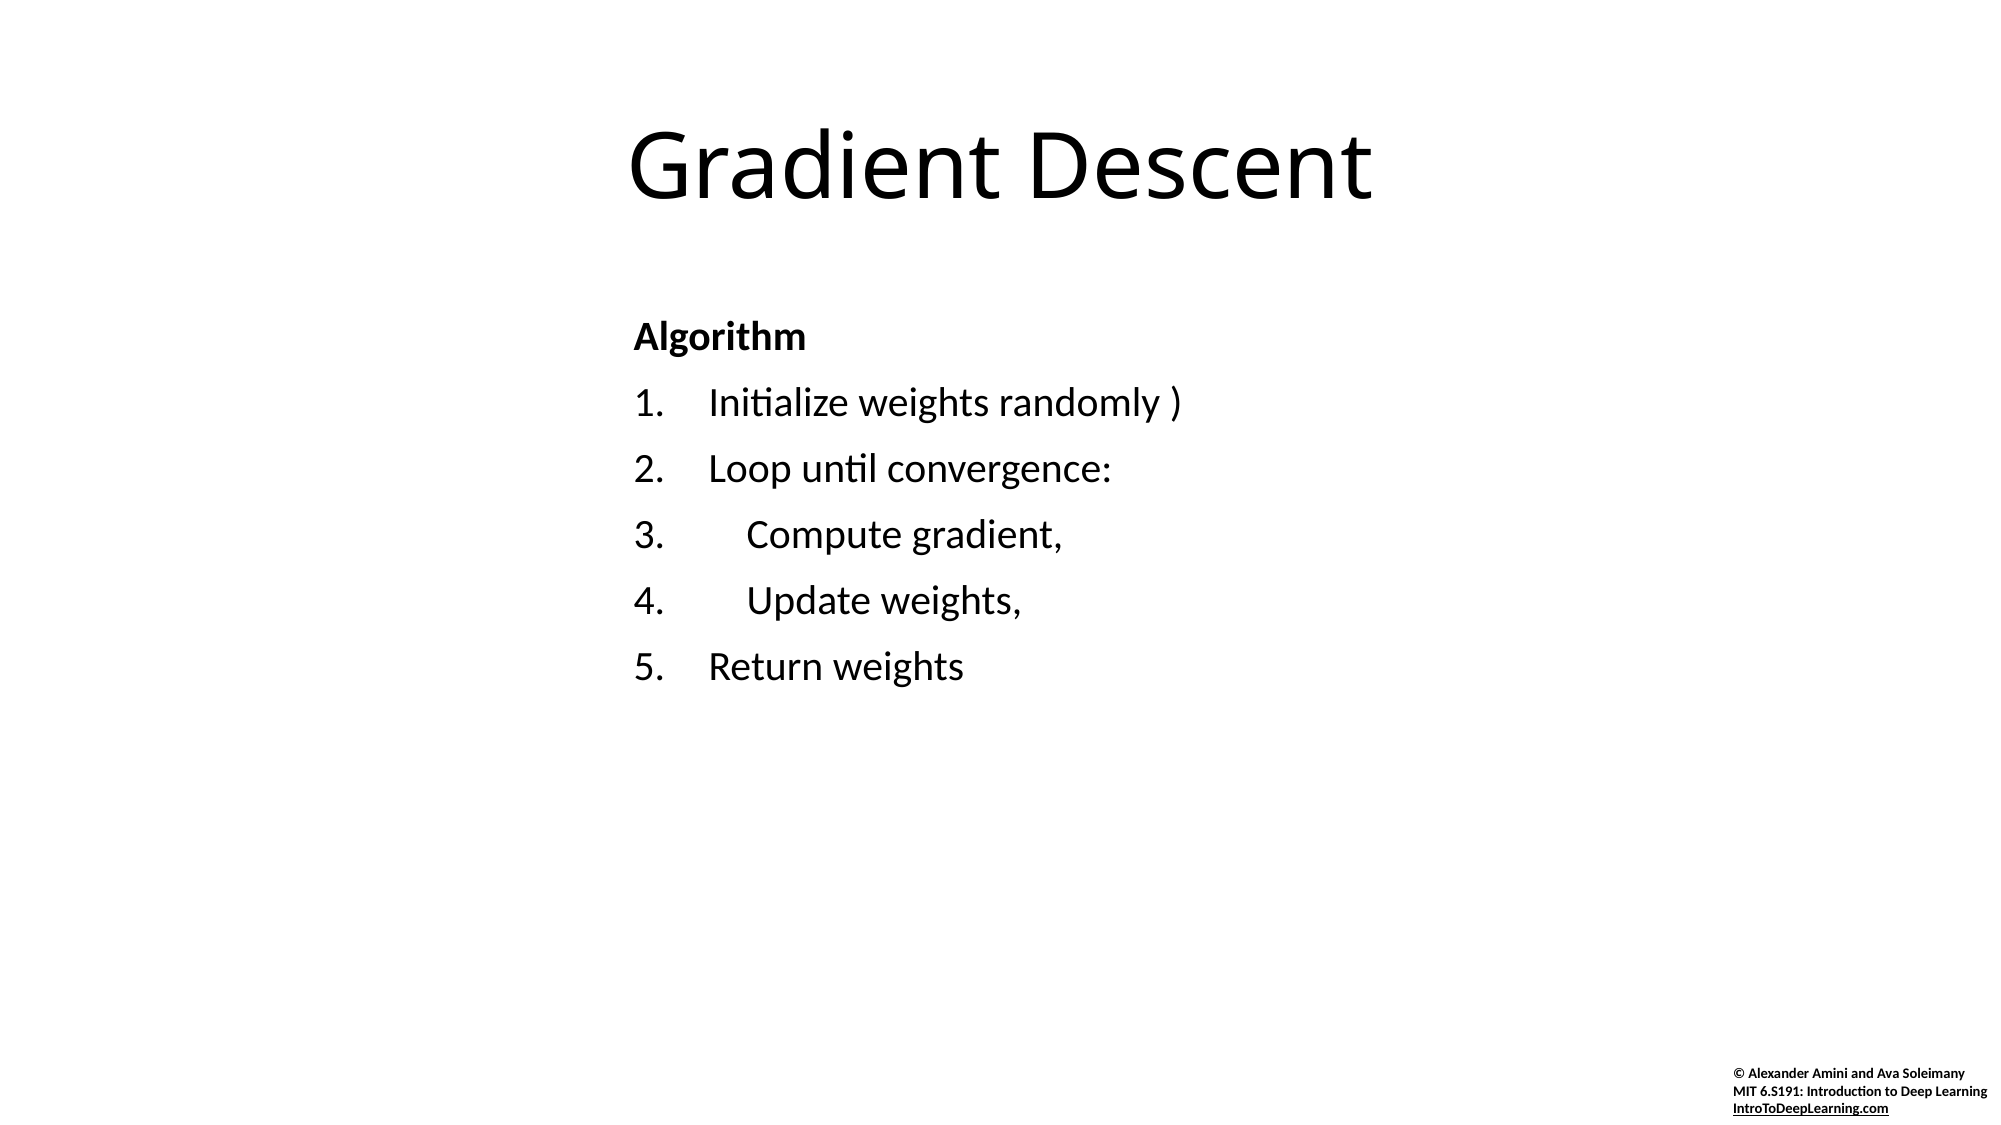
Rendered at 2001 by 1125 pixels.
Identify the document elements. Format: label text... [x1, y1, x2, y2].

title Gradient Descent [137, 59, 1863, 278]
